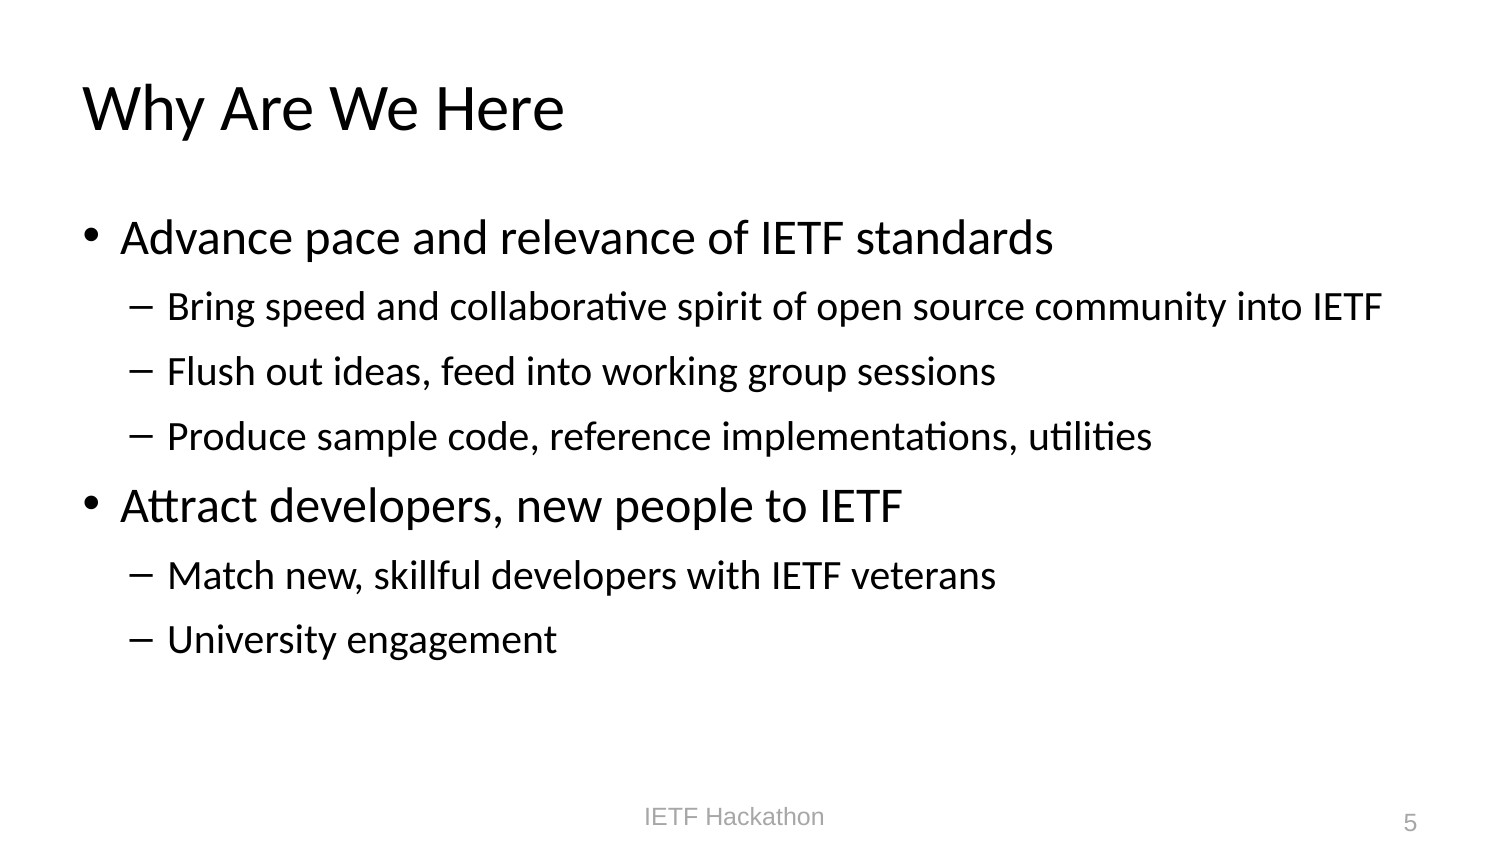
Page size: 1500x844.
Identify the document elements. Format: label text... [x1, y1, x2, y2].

list Advance pace and relevance of IETF standards Bring speed and collaborative spirit of open source community into IETF Flush out ideas, feed into working group sessions Produce sample code, reference implementations, utilities Attract developers, new people to IETF Match new, skillful developers with IETF veterans University engagement [74, 196, 1426, 755]
slide_number 5 [1378, 798, 1426, 844]
title Why Are We Here [74, 33, 1426, 175]
